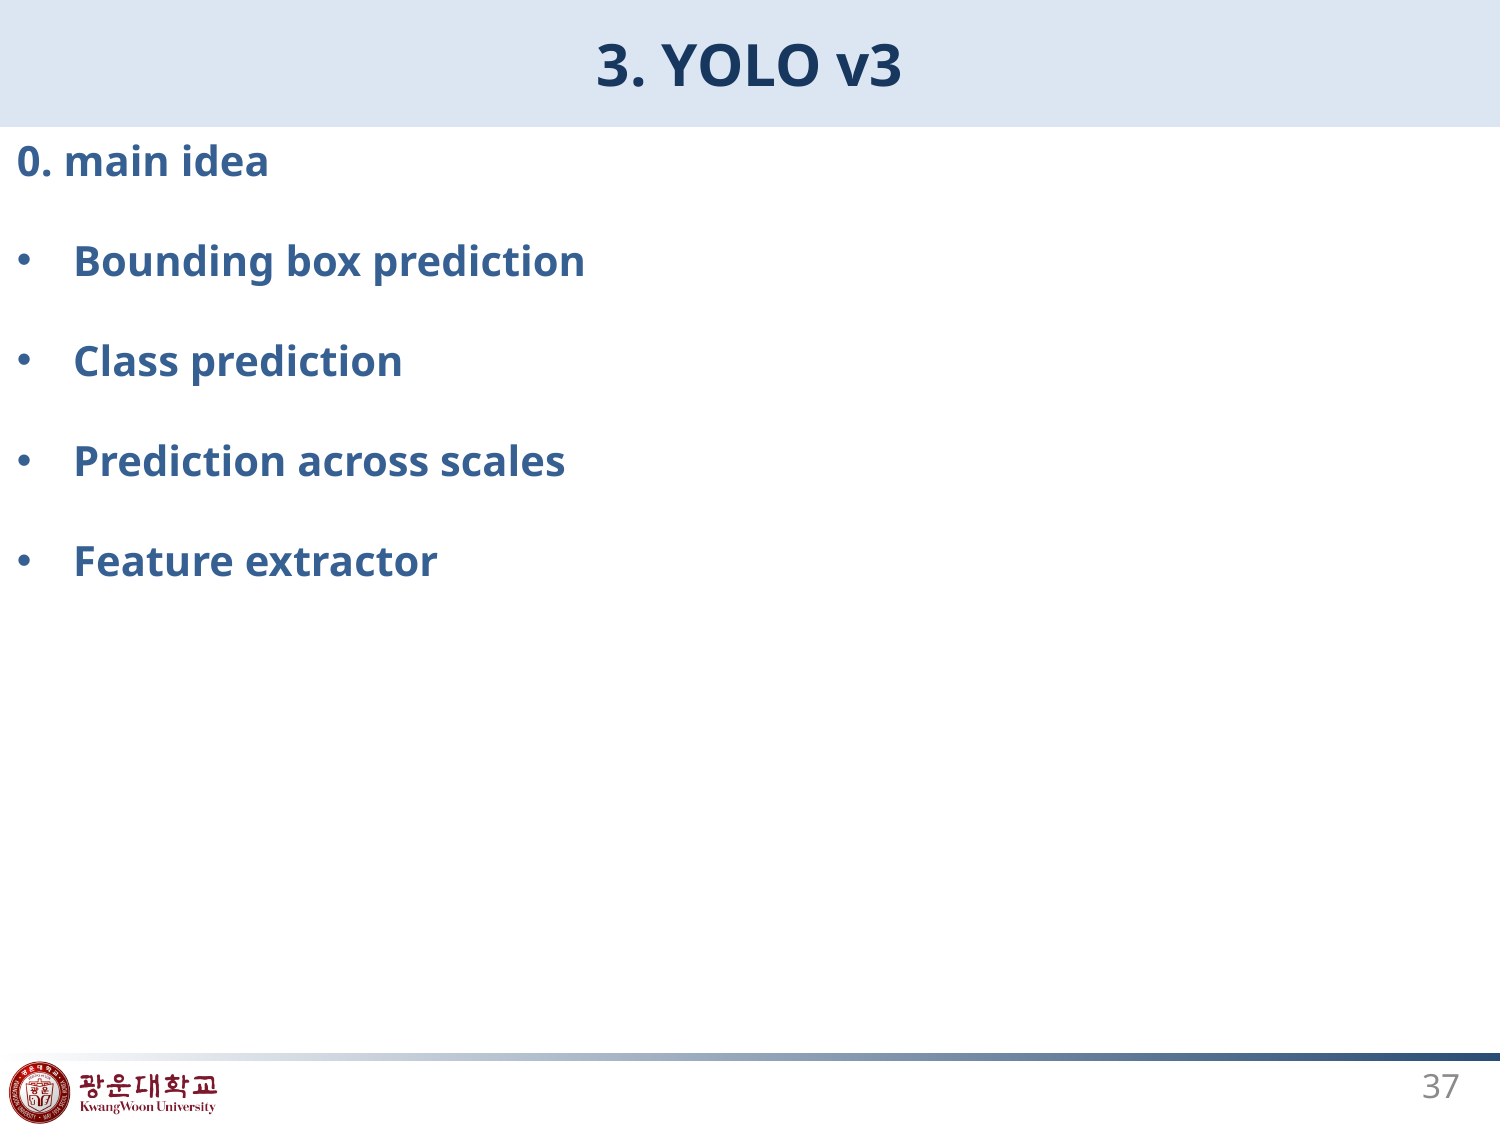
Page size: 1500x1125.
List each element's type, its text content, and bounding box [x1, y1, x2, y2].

title 3. YOLO v3 [0, 0, 1500, 127]
slide_number 37 [1125, 1074, 1475, 1119]
text_box 0. main idea Bounding box prediction Class prediction Prediction across scales Feature extractor [1, 126, 1500, 1074]
picture [3, 1074, 219, 1124]
